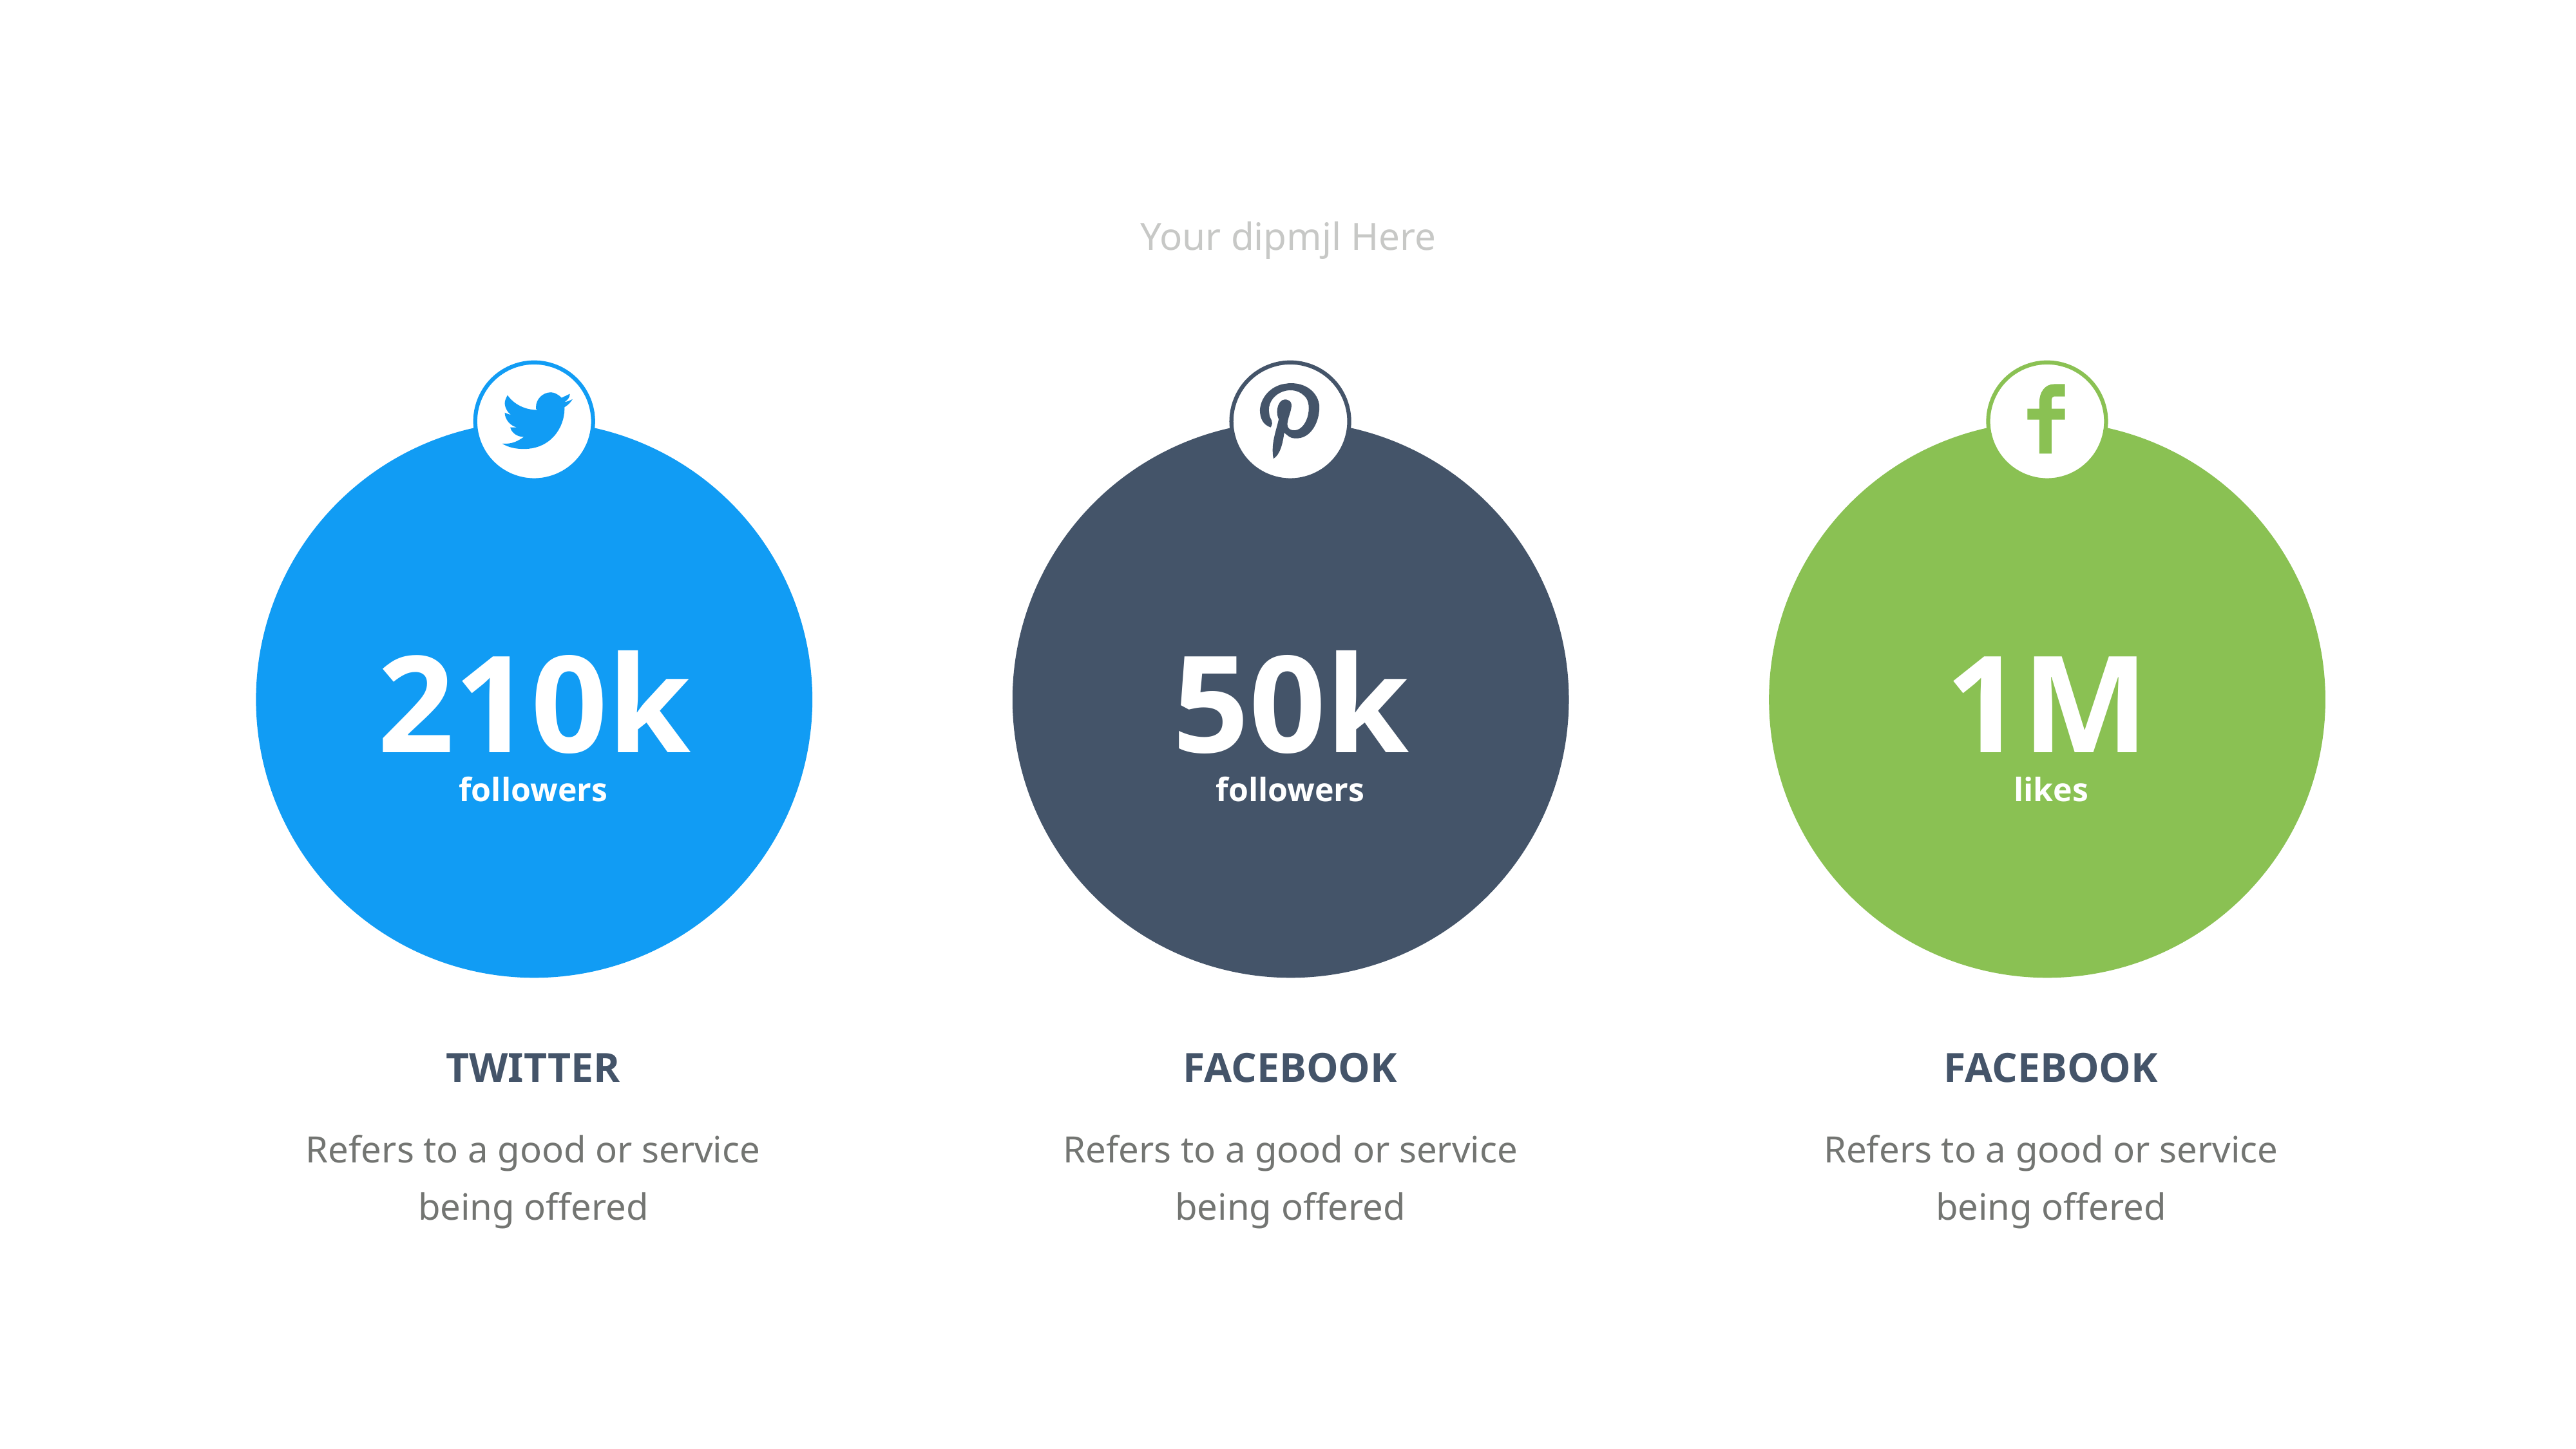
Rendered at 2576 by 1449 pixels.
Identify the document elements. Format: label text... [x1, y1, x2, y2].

text_box Refers to a good or service being offered [278, 1100, 789, 1239]
text_box [1230, 361, 1350, 481]
text_box [1259, 383, 1320, 459]
text_box Refers to a good or service being offered [1035, 1100, 1546, 1239]
text_box [1012, 427, 1570, 978]
text_box 210k [368, 613, 701, 784]
text_box FACEBOOK [1934, 1037, 2168, 1095]
text_box Refers to a good or service being offered [1795, 1100, 2307, 1239]
text_box [502, 392, 573, 450]
text_box [1987, 361, 2107, 481]
text_box followers [449, 764, 617, 813]
text_box [474, 361, 594, 481]
text_box [2027, 384, 2065, 454]
text_box FACEBOOK [1173, 1037, 1407, 1095]
text_box [255, 427, 813, 978]
text_box TWITTER [436, 1037, 631, 1095]
text_box Your dipmjl Here [1131, 207, 1445, 263]
text_box 1M [1936, 613, 2159, 784]
text_box likes [2004, 764, 2098, 813]
text_box [1768, 427, 2326, 978]
text_box followers [1206, 764, 1375, 813]
text_box 50k [1163, 613, 1418, 784]
